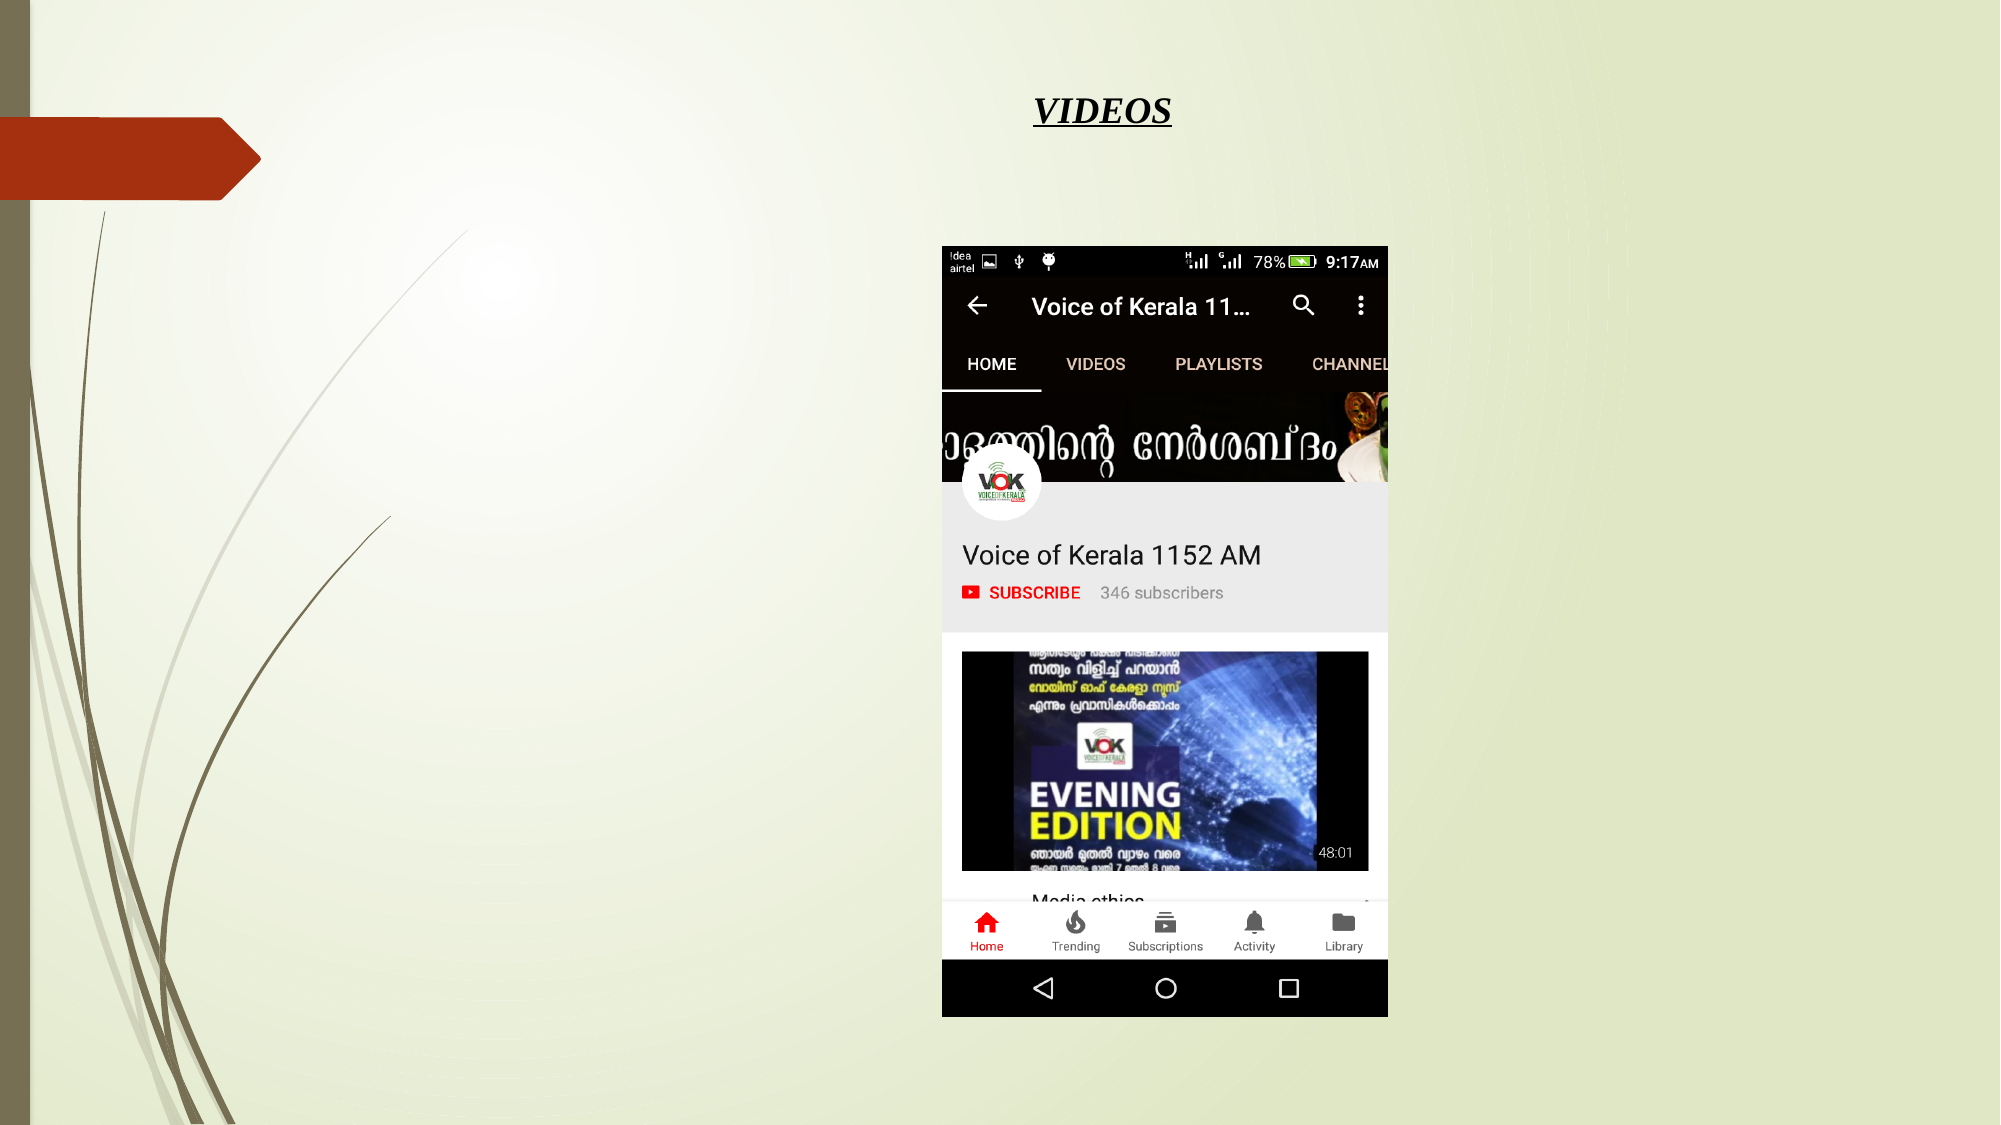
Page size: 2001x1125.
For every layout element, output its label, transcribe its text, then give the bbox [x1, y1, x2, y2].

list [942, 245, 1389, 1017]
text_box VIDEOS [1018, 78, 1188, 139]
